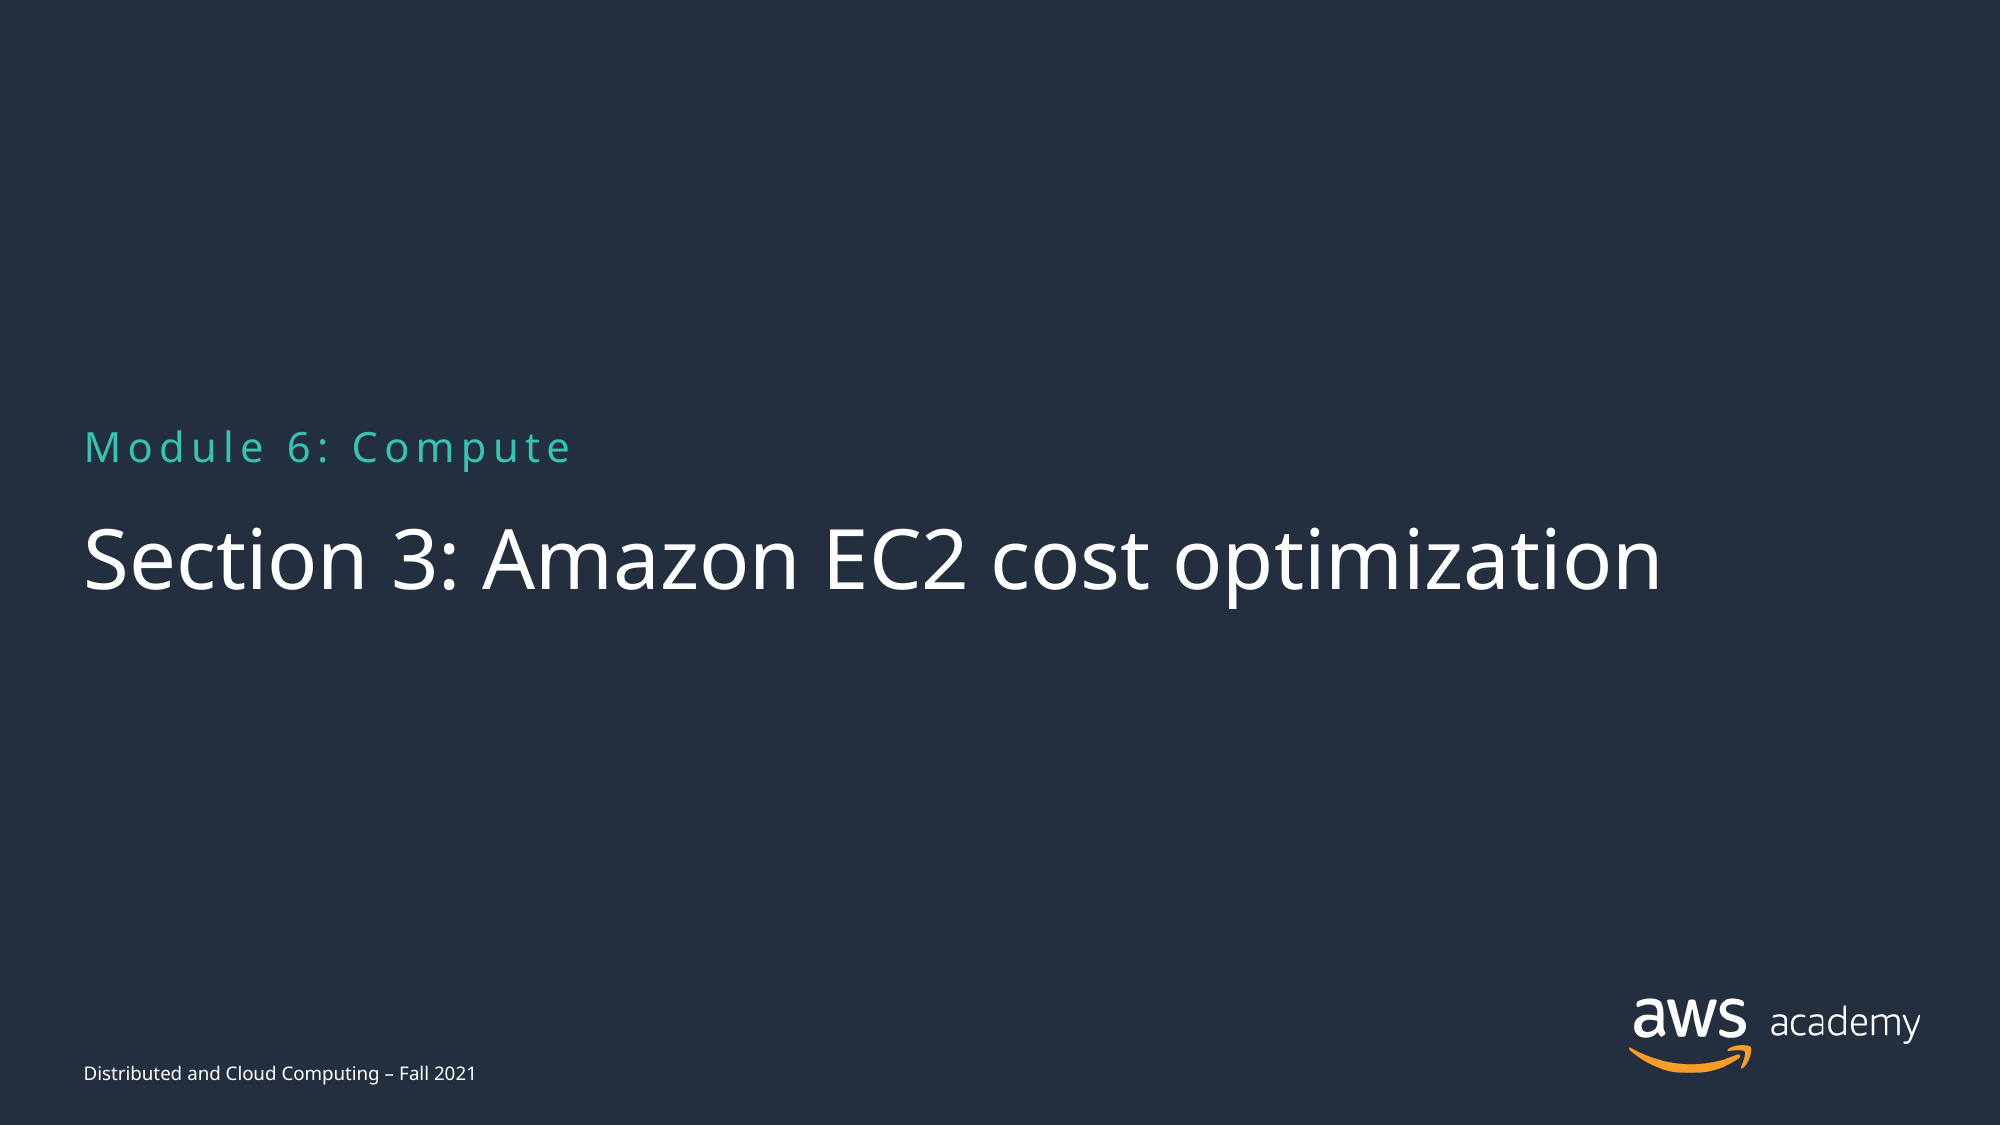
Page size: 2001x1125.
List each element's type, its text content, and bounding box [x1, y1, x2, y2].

footer Distributed and Cloud Computing – Fall 2021 [68, 1042, 682, 1103]
list Module 6: Compute [68, 418, 1391, 500]
picture [1629, 998, 1920, 1073]
title Section 3: Amazon EC2 cost optimization [68, 523, 1932, 602]
